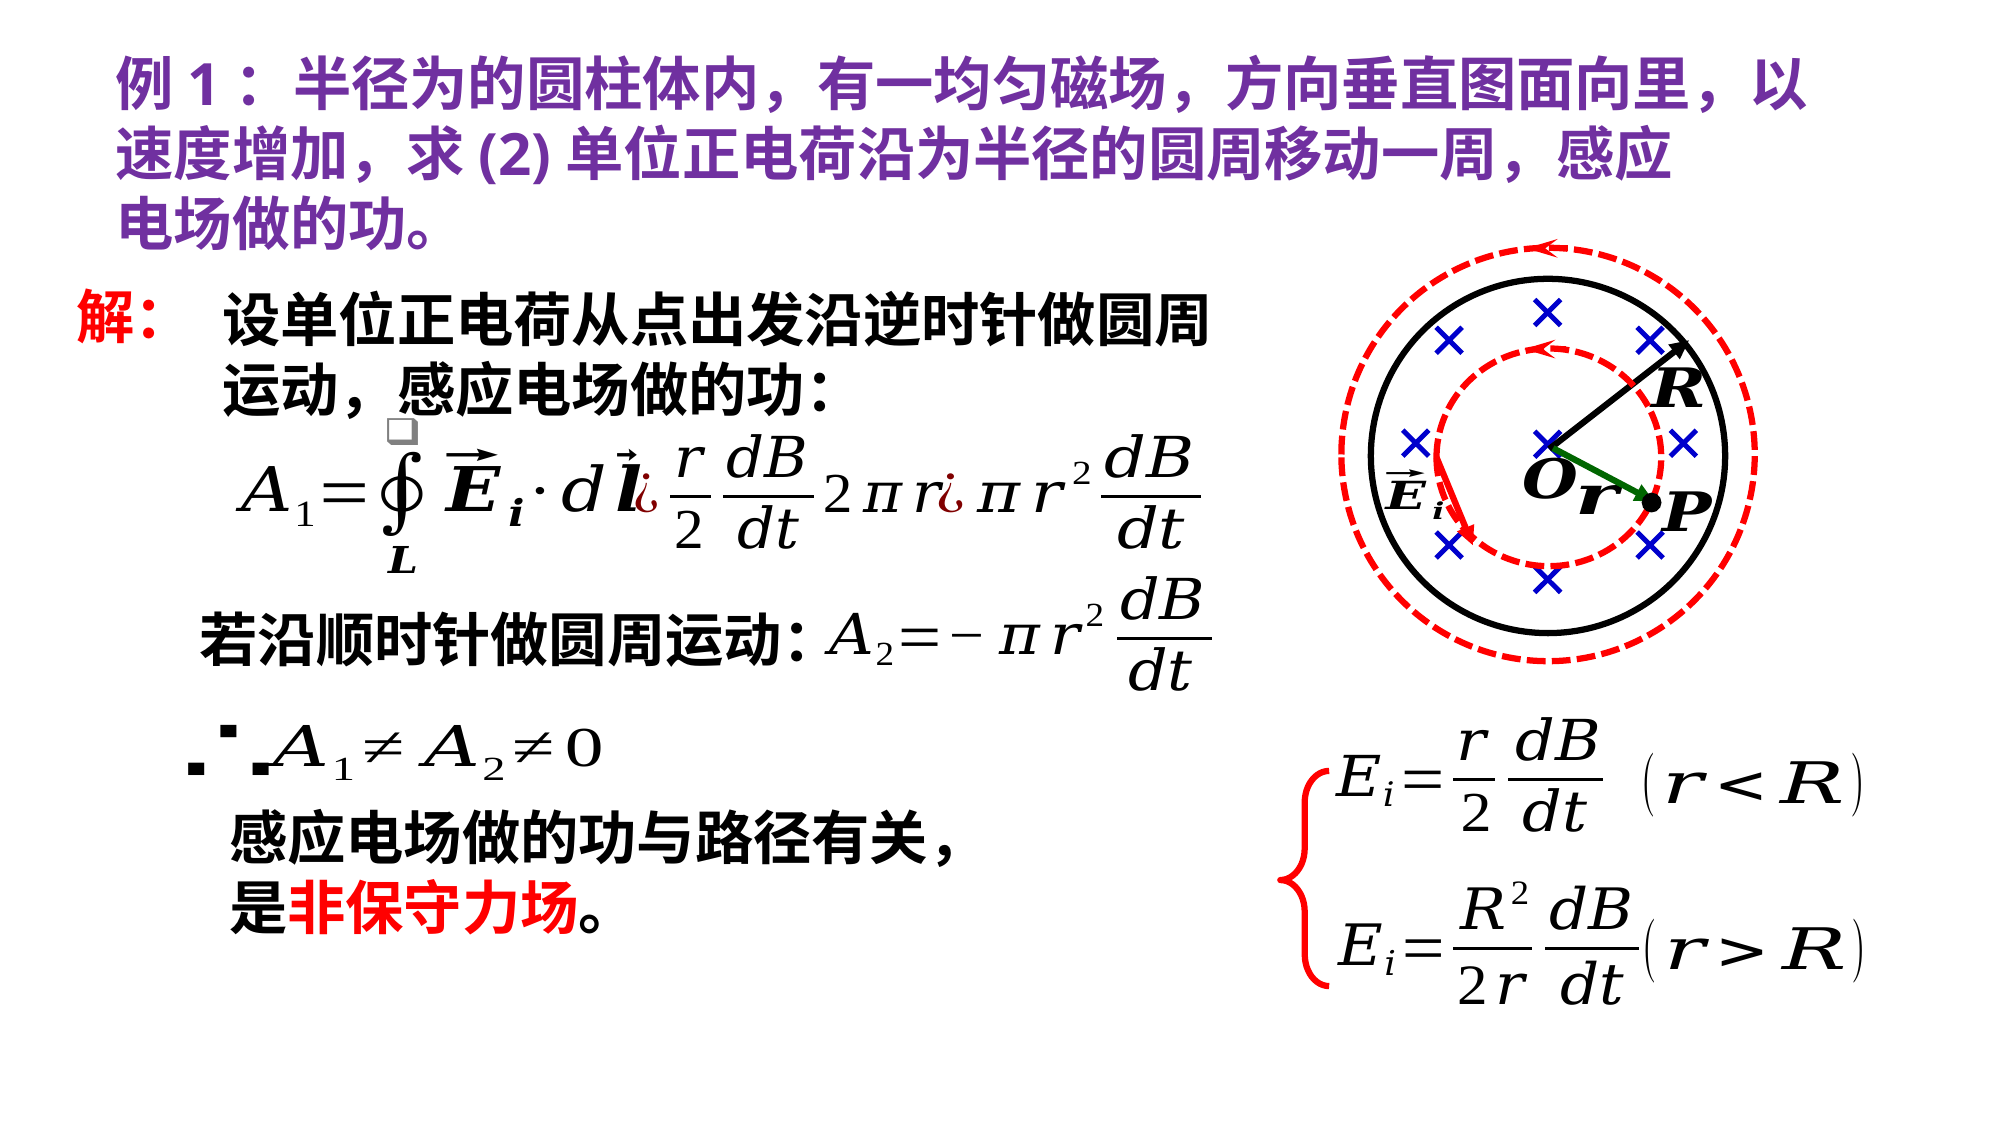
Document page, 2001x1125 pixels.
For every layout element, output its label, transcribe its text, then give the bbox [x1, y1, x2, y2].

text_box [1552, 448, 1654, 502]
text_box 若沿顺时针做圆周运动： [184, 595, 856, 681]
text_box [1641, 493, 1662, 513]
text_box [1280, 770, 1330, 987]
text_box 解： [61, 272, 209, 358]
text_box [1549, 340, 1689, 449]
text_box [1340, 247, 1756, 663]
